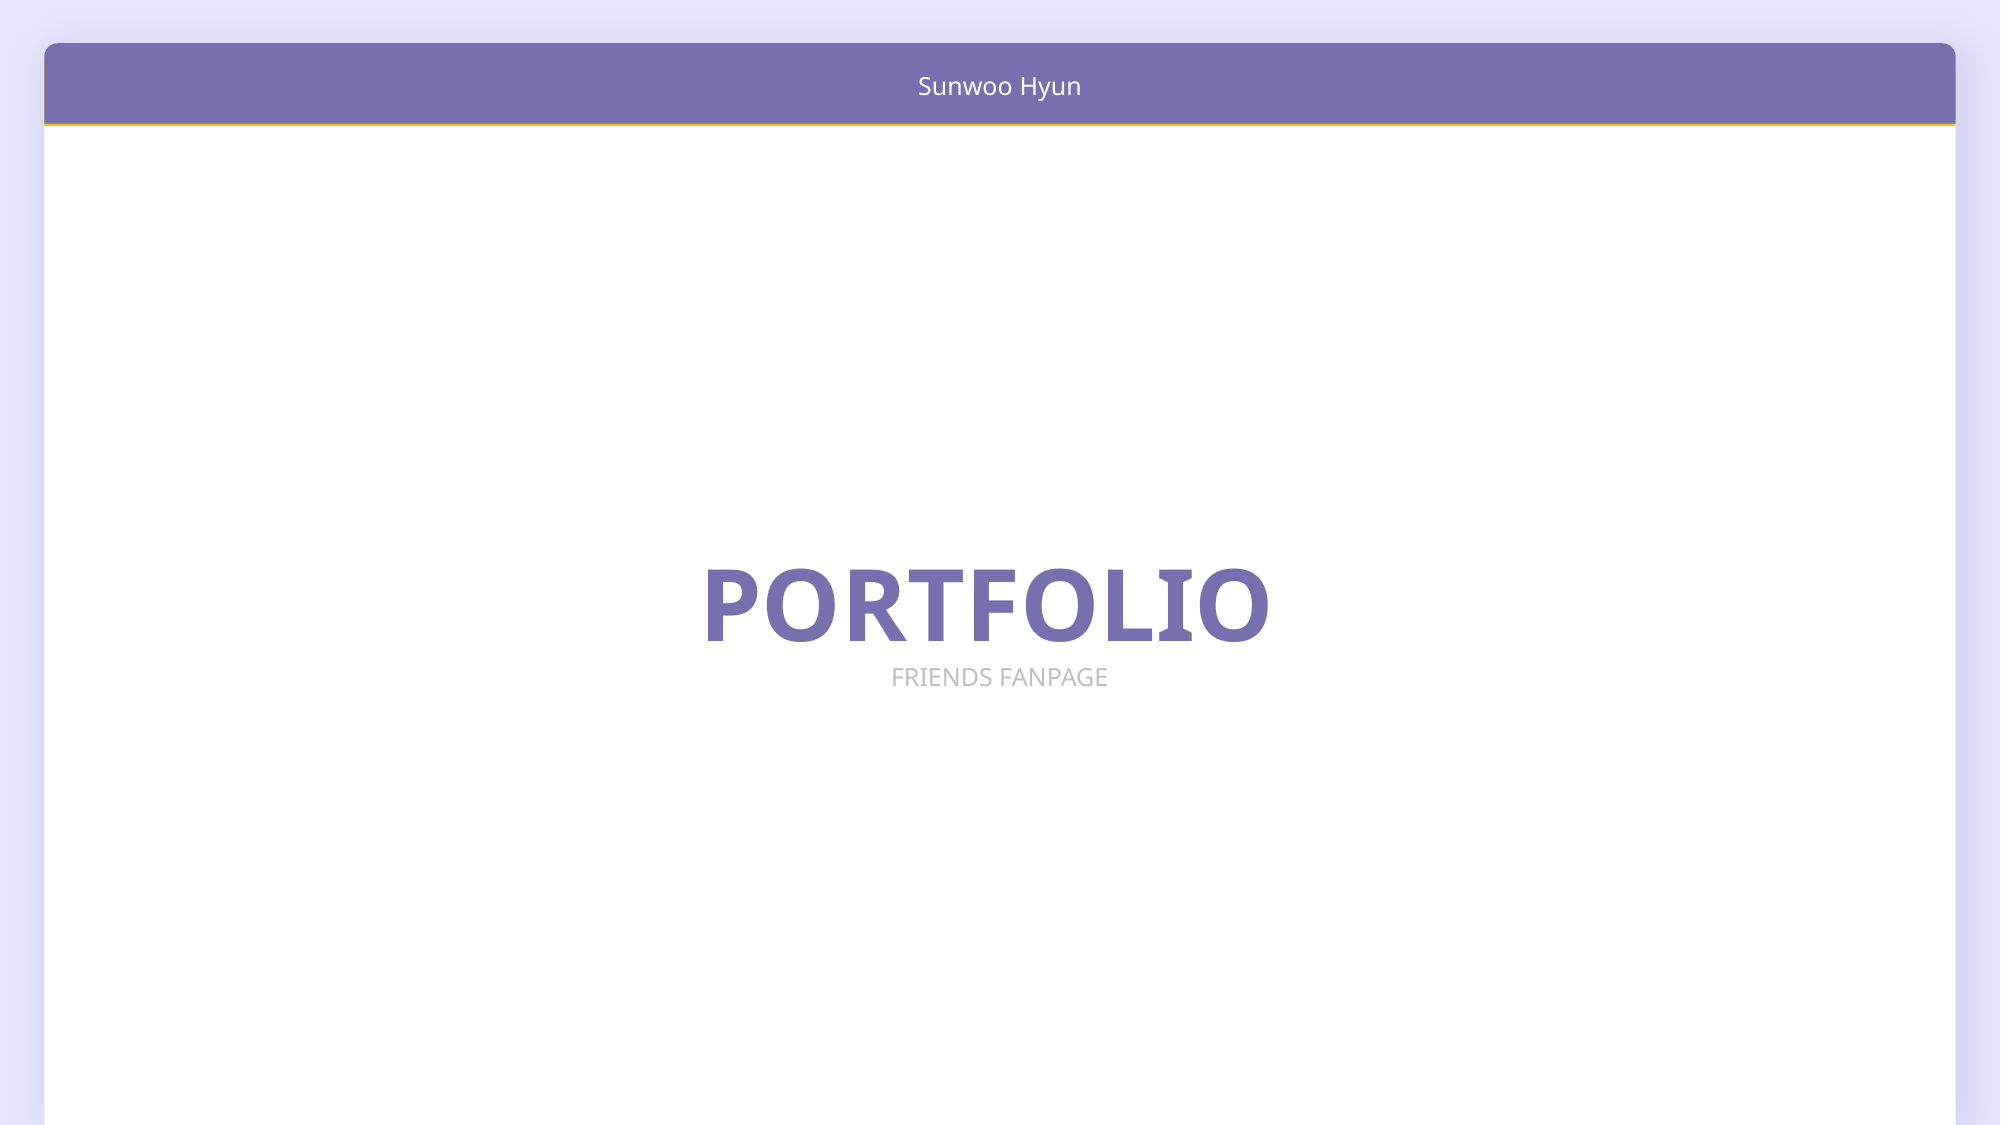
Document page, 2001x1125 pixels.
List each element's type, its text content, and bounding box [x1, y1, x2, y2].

text_box PORTFOLIO FRIENDS FANPAGE [43, 127, 1957, 1125]
text_box Sunwoo Hyun [43, 42, 1957, 125]
